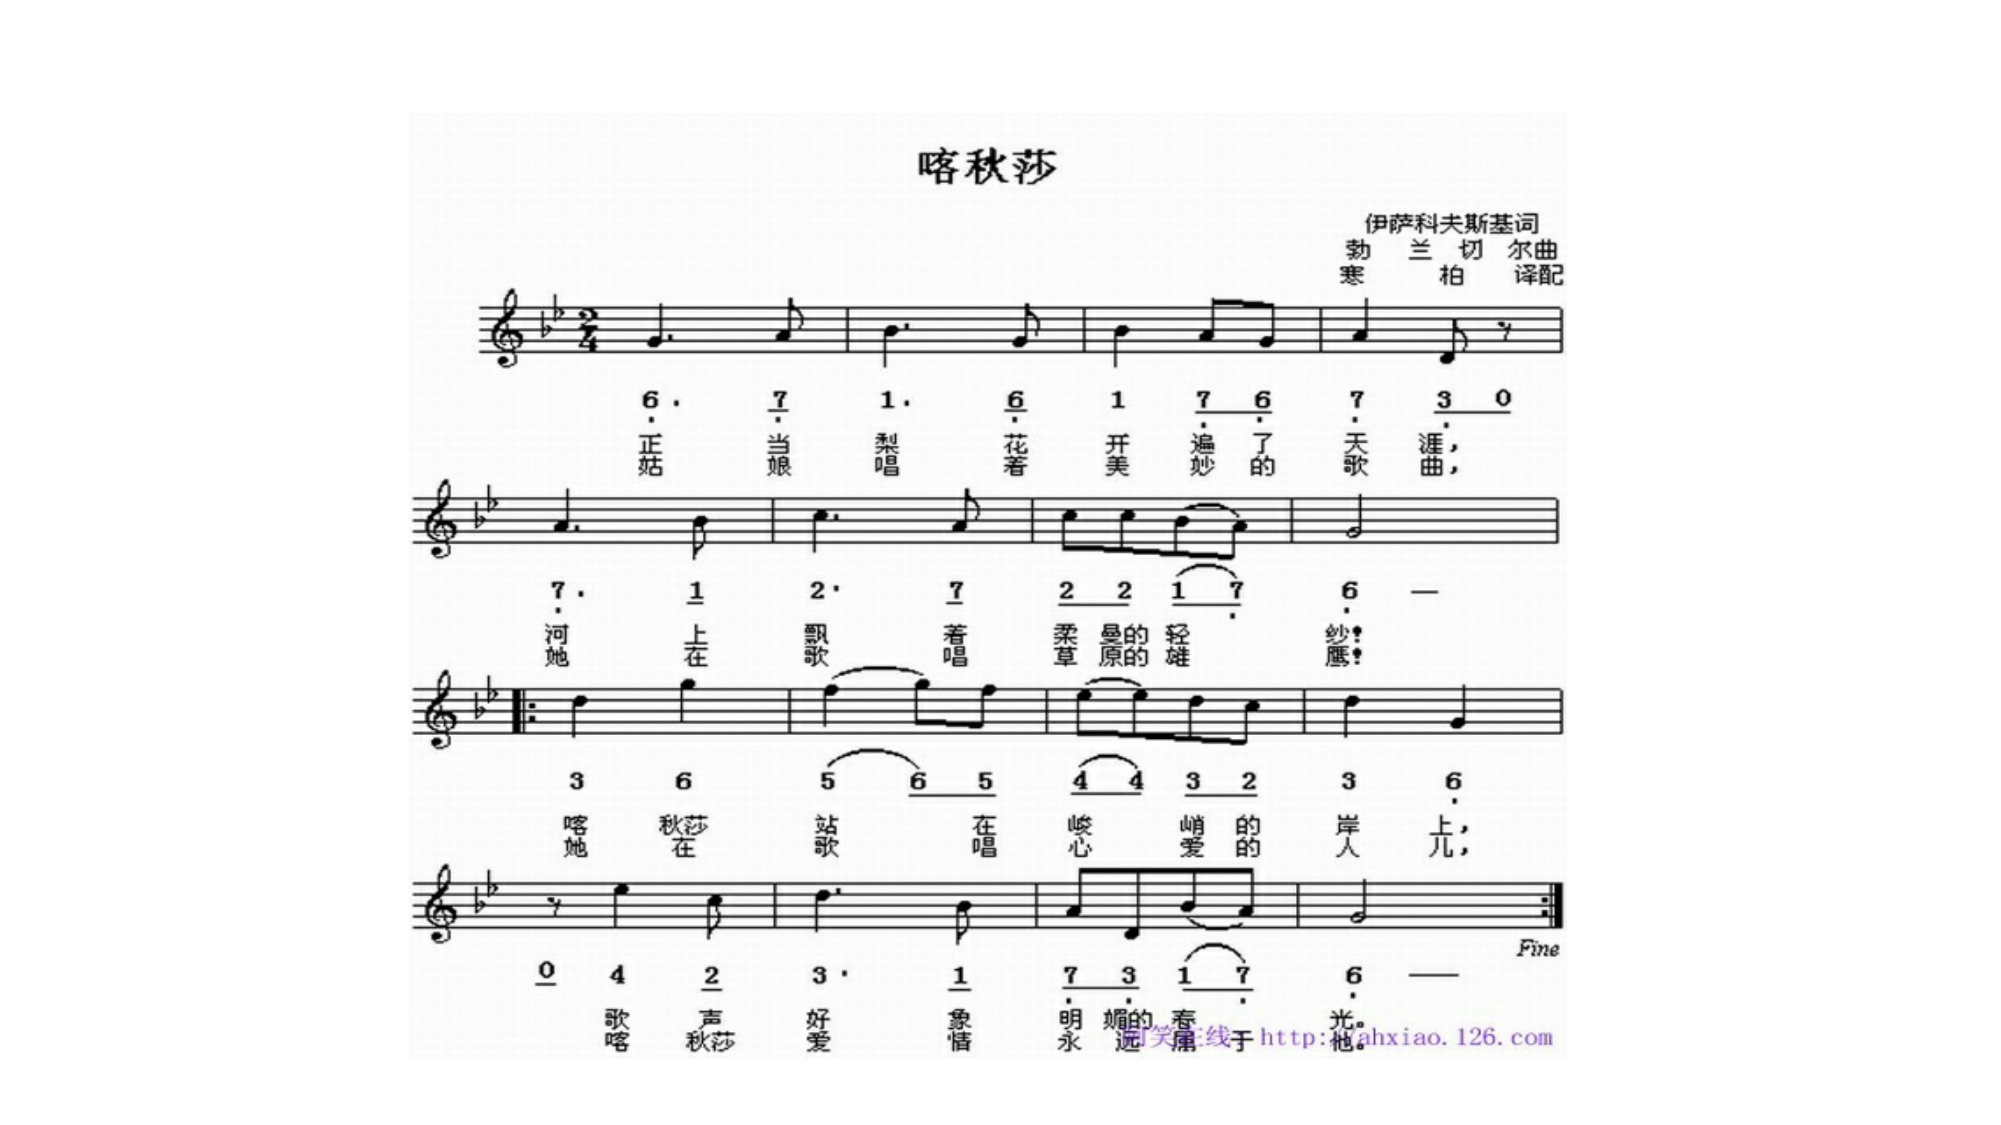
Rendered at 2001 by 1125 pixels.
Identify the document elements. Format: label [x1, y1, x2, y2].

list [409, 113, 1567, 1059]
